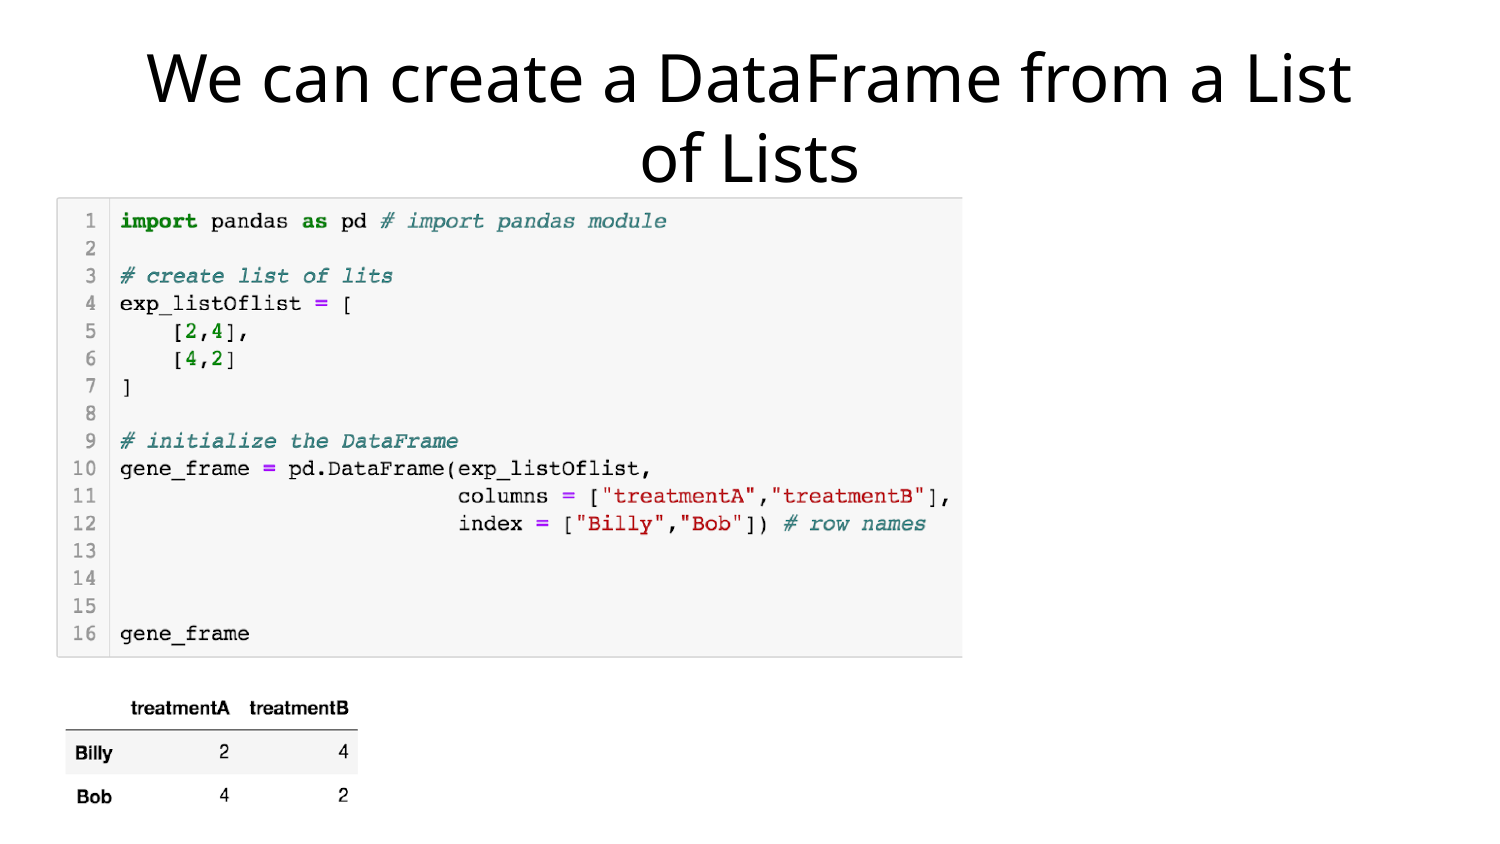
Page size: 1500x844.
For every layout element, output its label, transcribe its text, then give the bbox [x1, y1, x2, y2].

title We can create a DataFrame from a List of Lists [109, 21, 1391, 209]
picture [49, 186, 963, 838]
